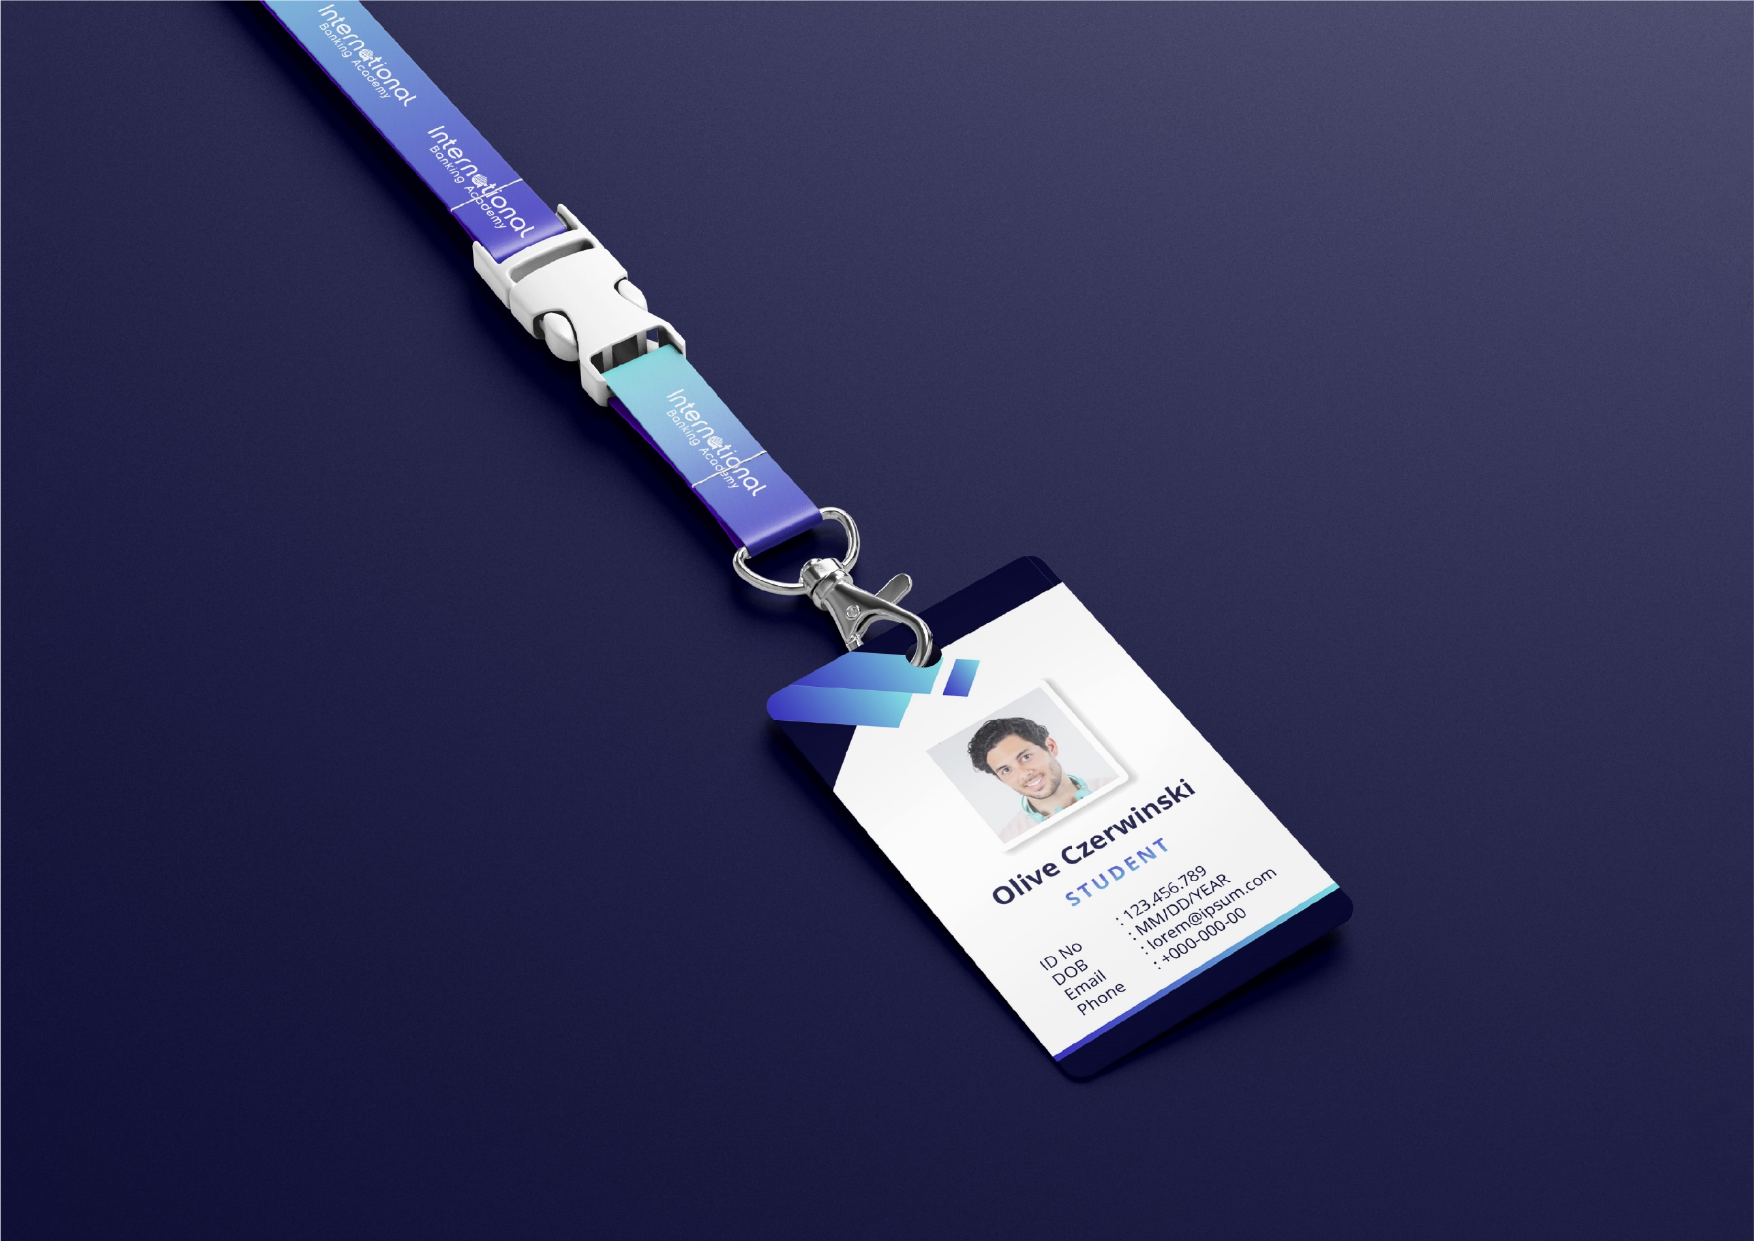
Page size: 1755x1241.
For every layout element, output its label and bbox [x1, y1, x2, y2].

text_box [0, 0, 1755, 1241]
